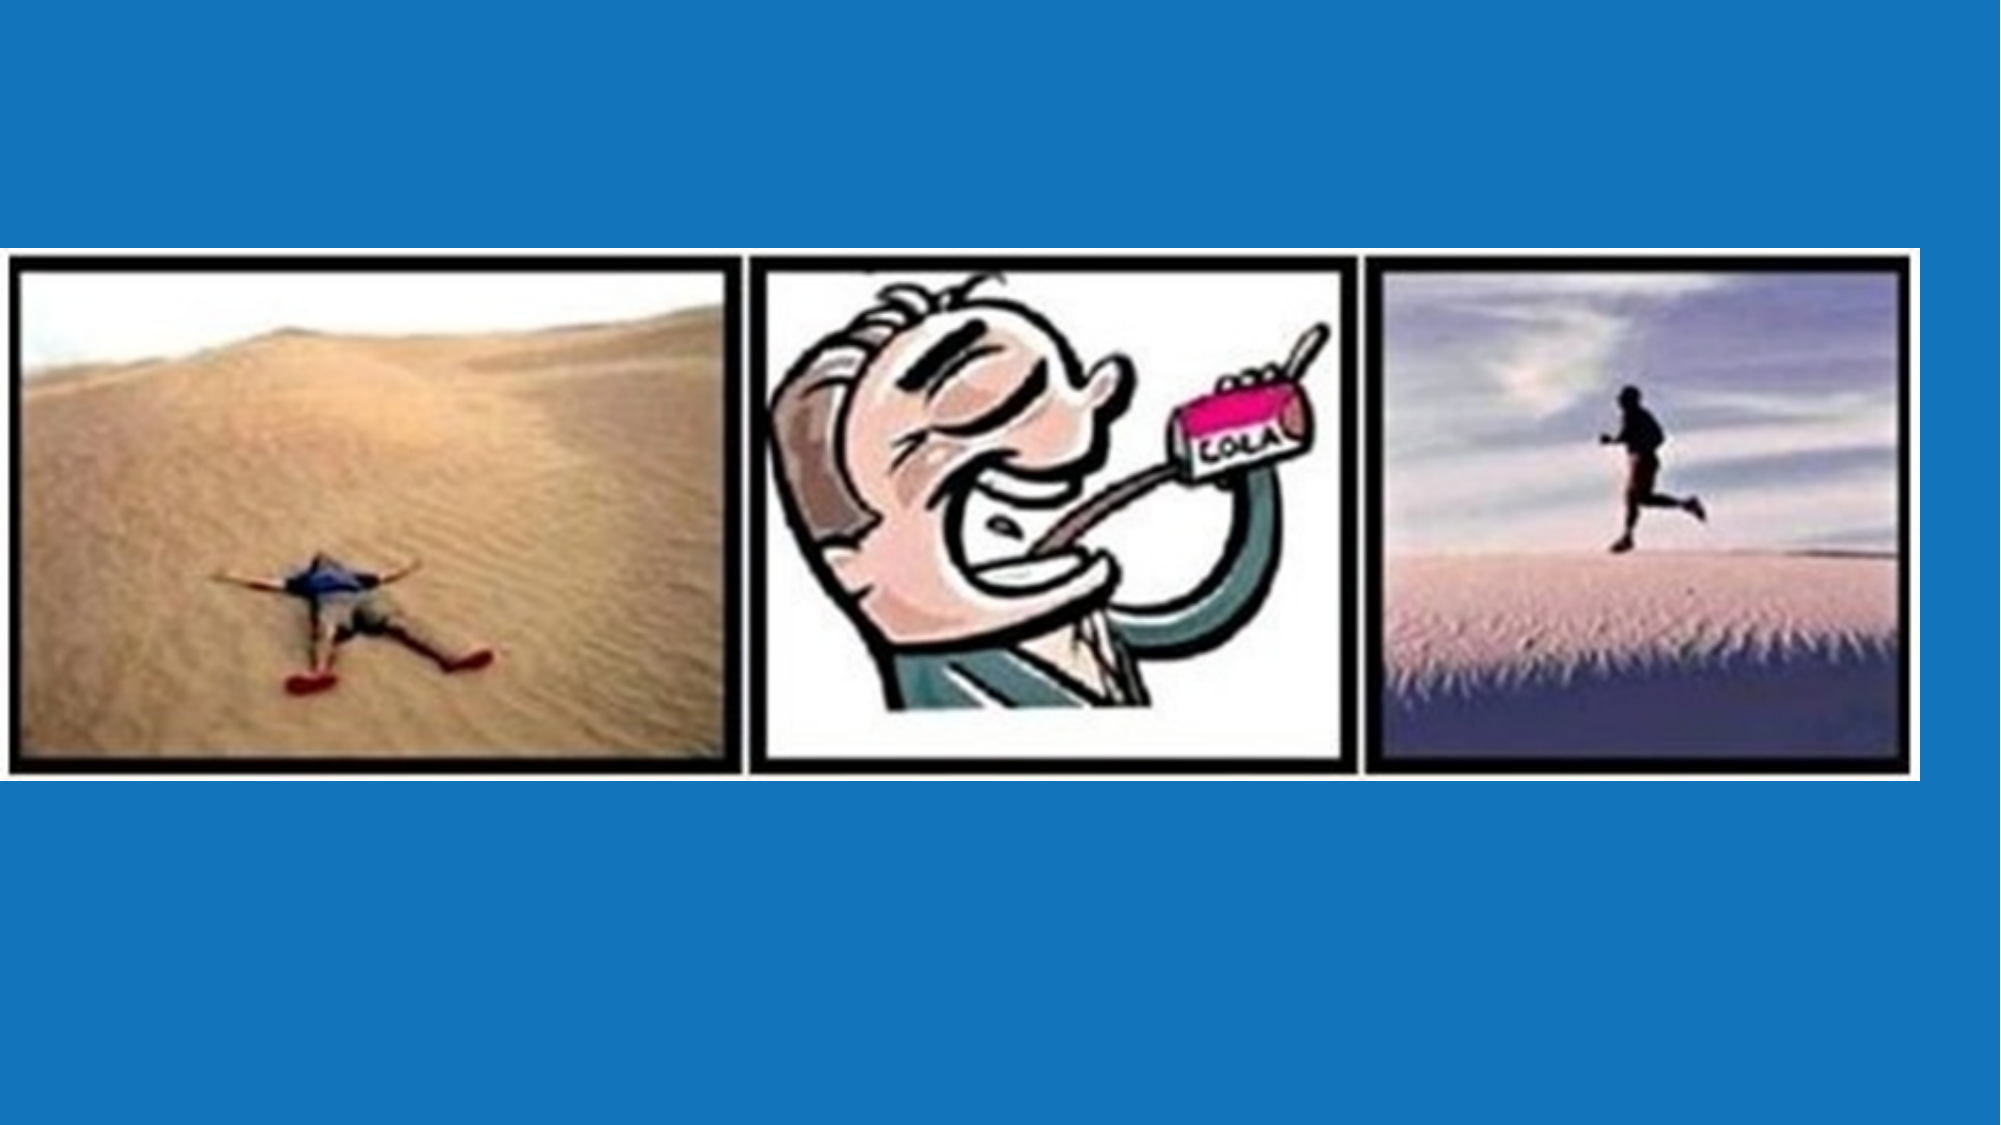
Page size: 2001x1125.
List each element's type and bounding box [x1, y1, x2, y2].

picture [0, 248, 1920, 782]
